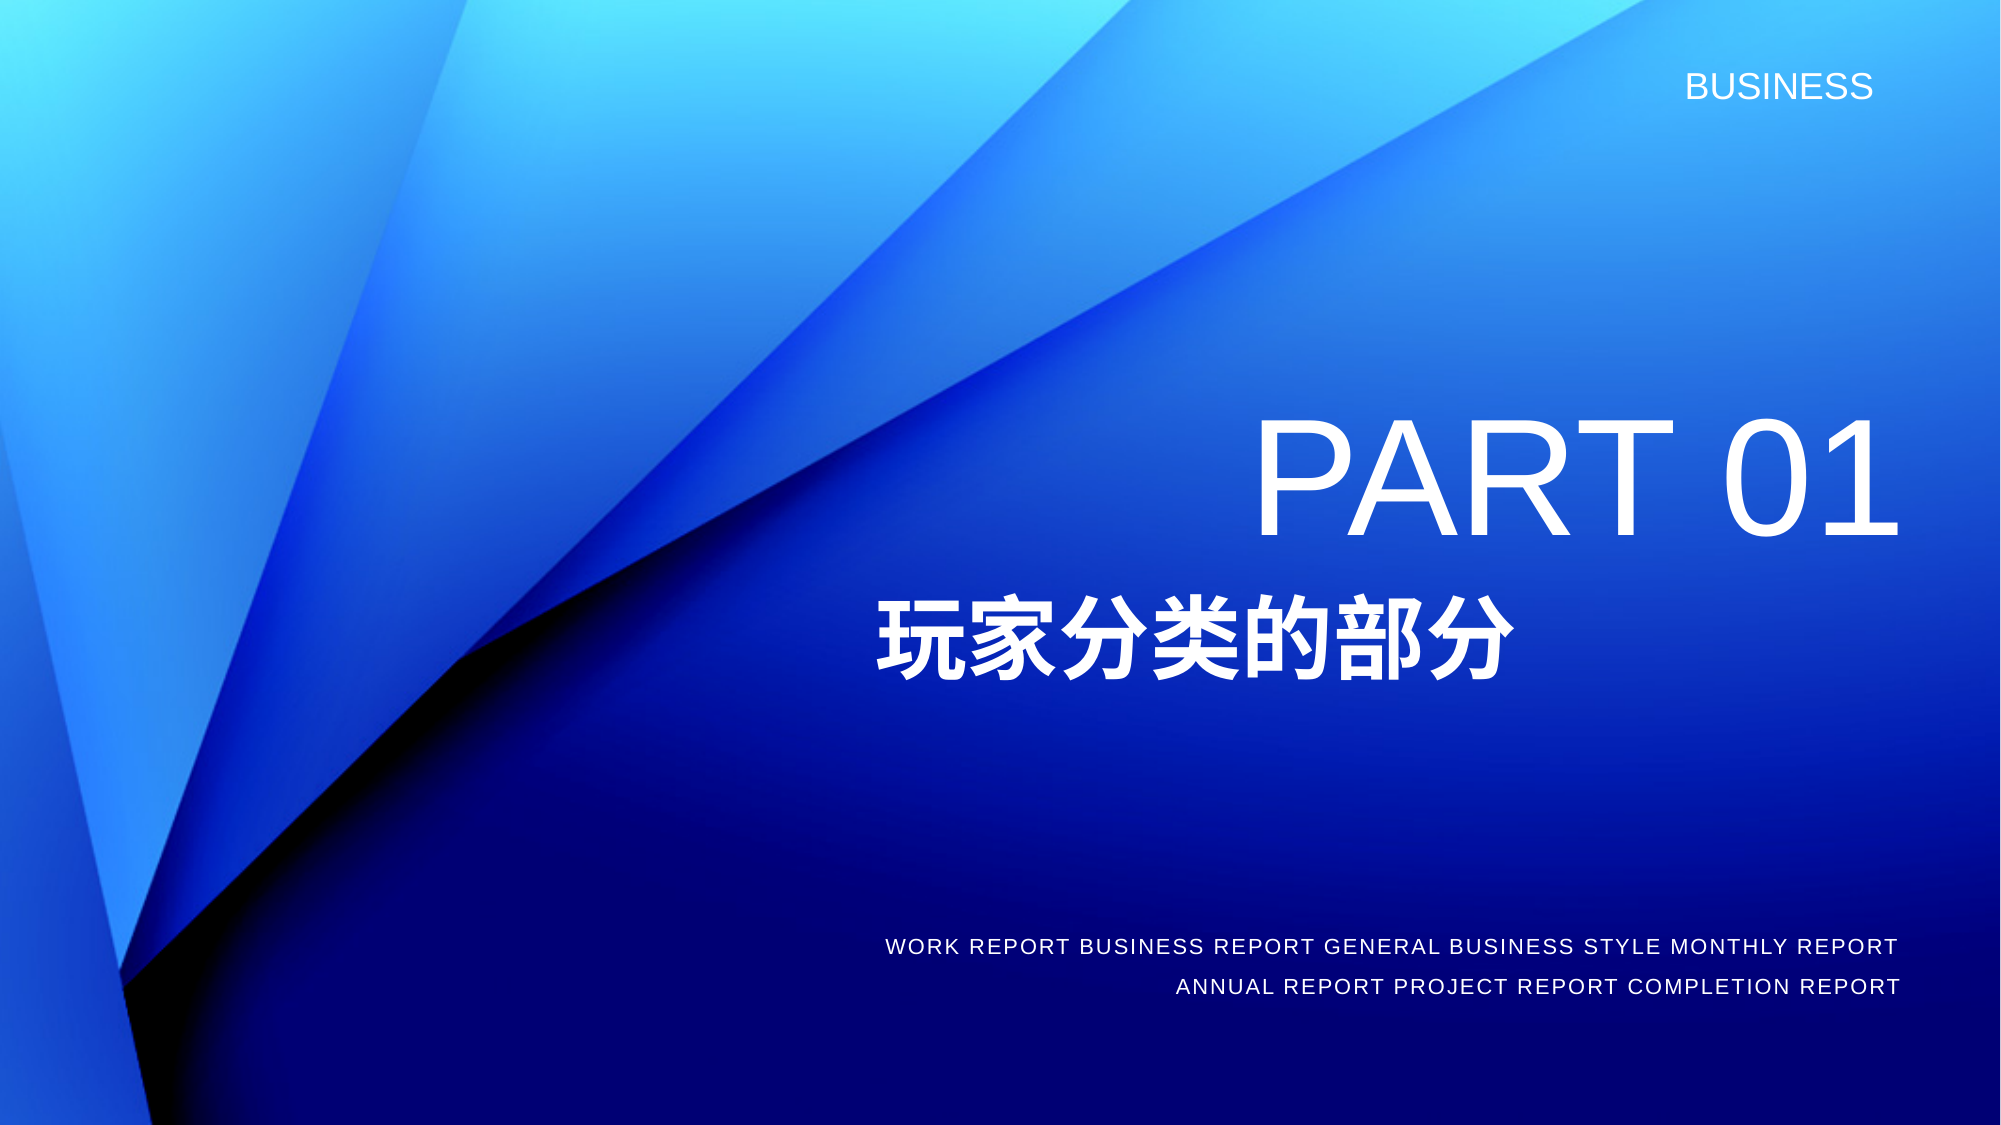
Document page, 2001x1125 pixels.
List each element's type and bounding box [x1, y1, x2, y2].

text_box [860, 361, 1922, 701]
picture [0, 0, 2001, 1125]
